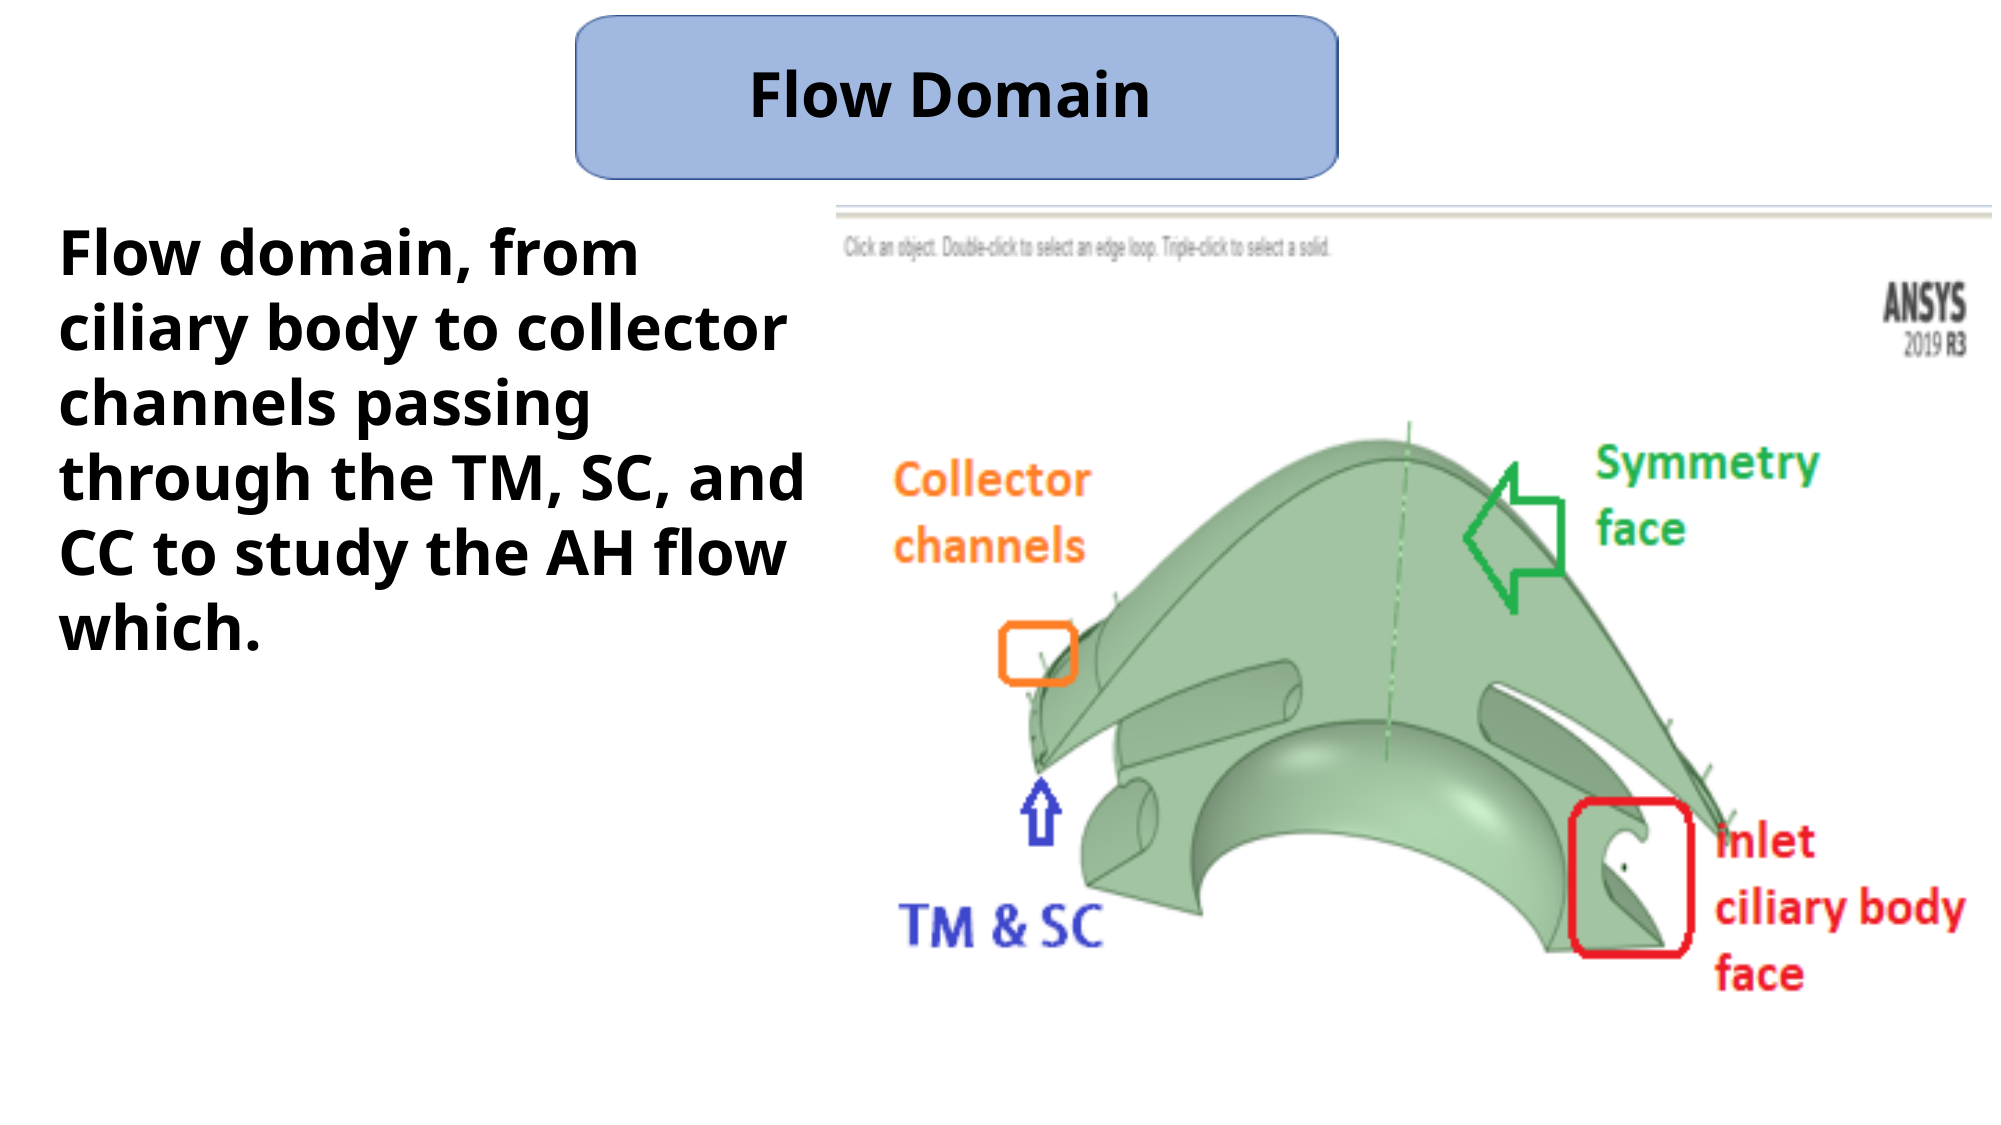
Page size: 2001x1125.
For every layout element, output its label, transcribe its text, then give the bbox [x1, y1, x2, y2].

picture [836, 205, 1992, 1061]
picture [575, 14, 1339, 180]
title Flow Domain [87, 0, 1815, 205]
text_box Flow domain, from ciliary body to collector channels passing through the TM, SC, and CC to study the AH flow which. [43, 205, 835, 671]
